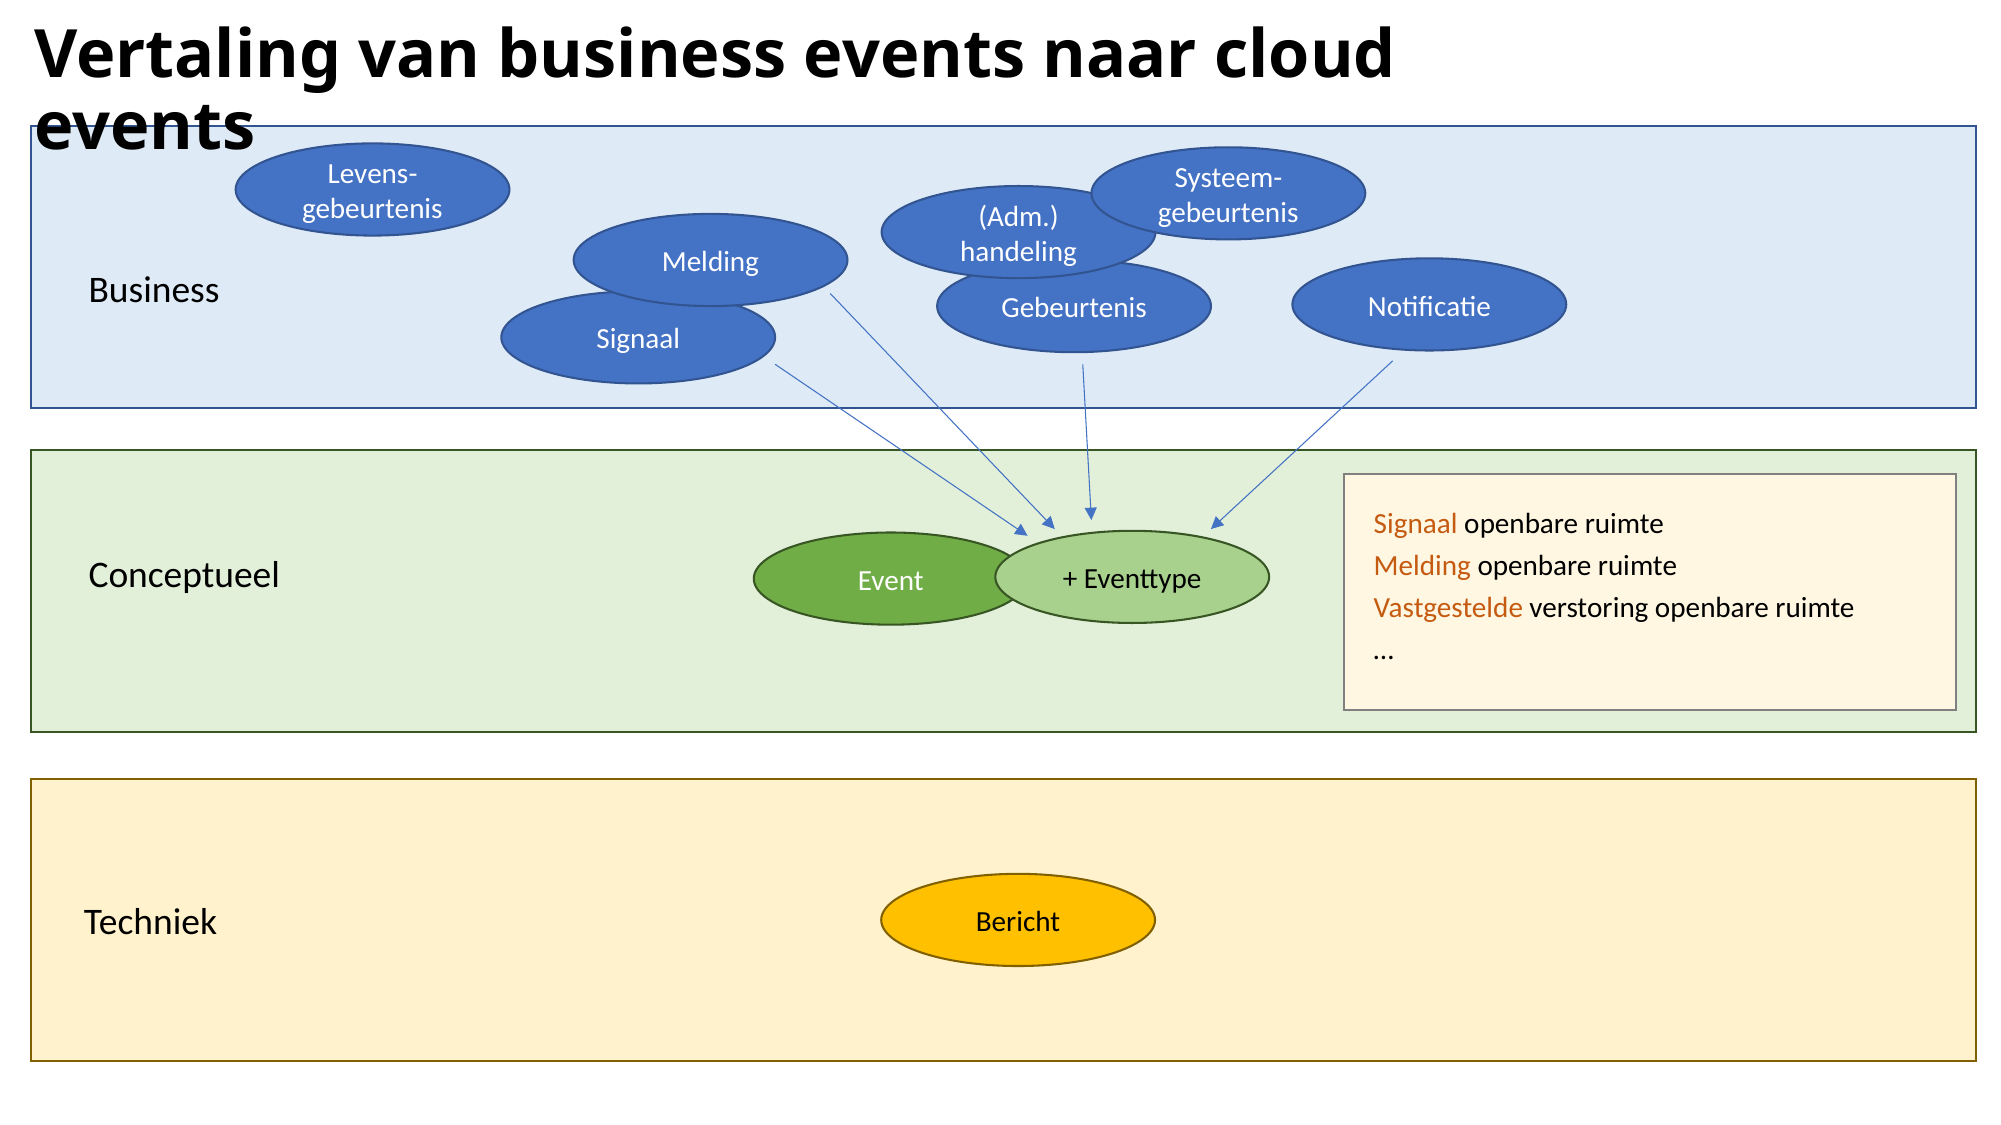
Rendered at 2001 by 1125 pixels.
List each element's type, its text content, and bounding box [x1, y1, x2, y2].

text_box Conceptueel [73, 542, 296, 603]
text_box [30, 778, 1977, 1062]
text_box [30, 125, 1977, 409]
text_box Vertaling van business events naar cloud events [19, 12, 1529, 117]
text_box Levens-gebeurtenis [234, 142, 511, 237]
text_box [30, 449, 1977, 733]
text_box Notificatie [1295, 257, 1564, 293]
text_box Business [73, 257, 235, 317]
text_box Systeem- gebeurtenis [1090, 146, 1367, 241]
text_box Signaal [500, 291, 753, 385]
text_box Melding [572, 212, 849, 308]
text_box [753, 293, 1956, 710]
text_box Techniek [69, 889, 233, 950]
text_box Gebeurtenis [941, 262, 1207, 293]
text_box (Adm.) handeling [880, 184, 1157, 280]
text_box Bericht [880, 872, 1157, 968]
